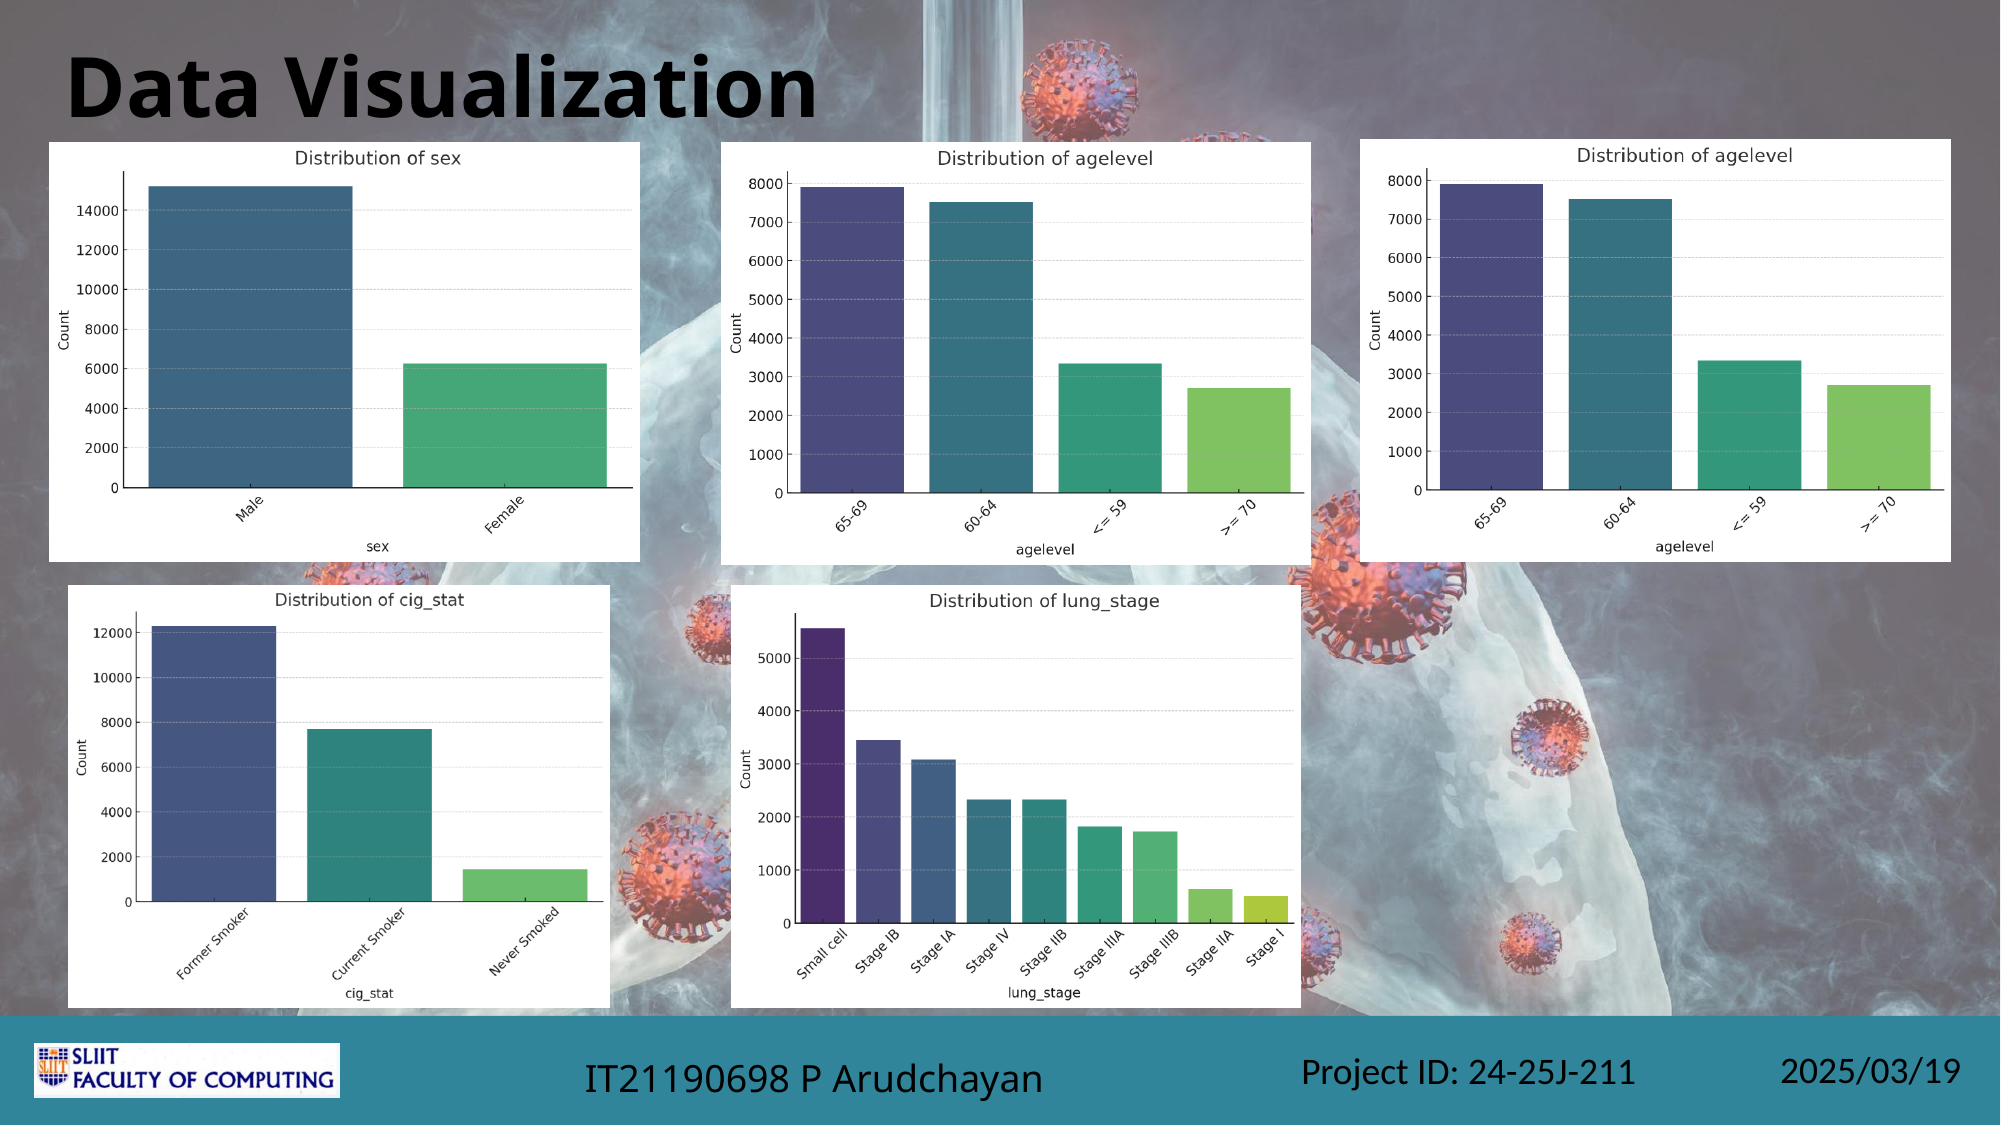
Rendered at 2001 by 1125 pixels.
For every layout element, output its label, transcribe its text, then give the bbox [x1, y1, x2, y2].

text_box Data Visualization [49, 26, 1116, 142]
picture [0, 0, 2001, 1125]
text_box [0, 1015, 2000, 1125]
